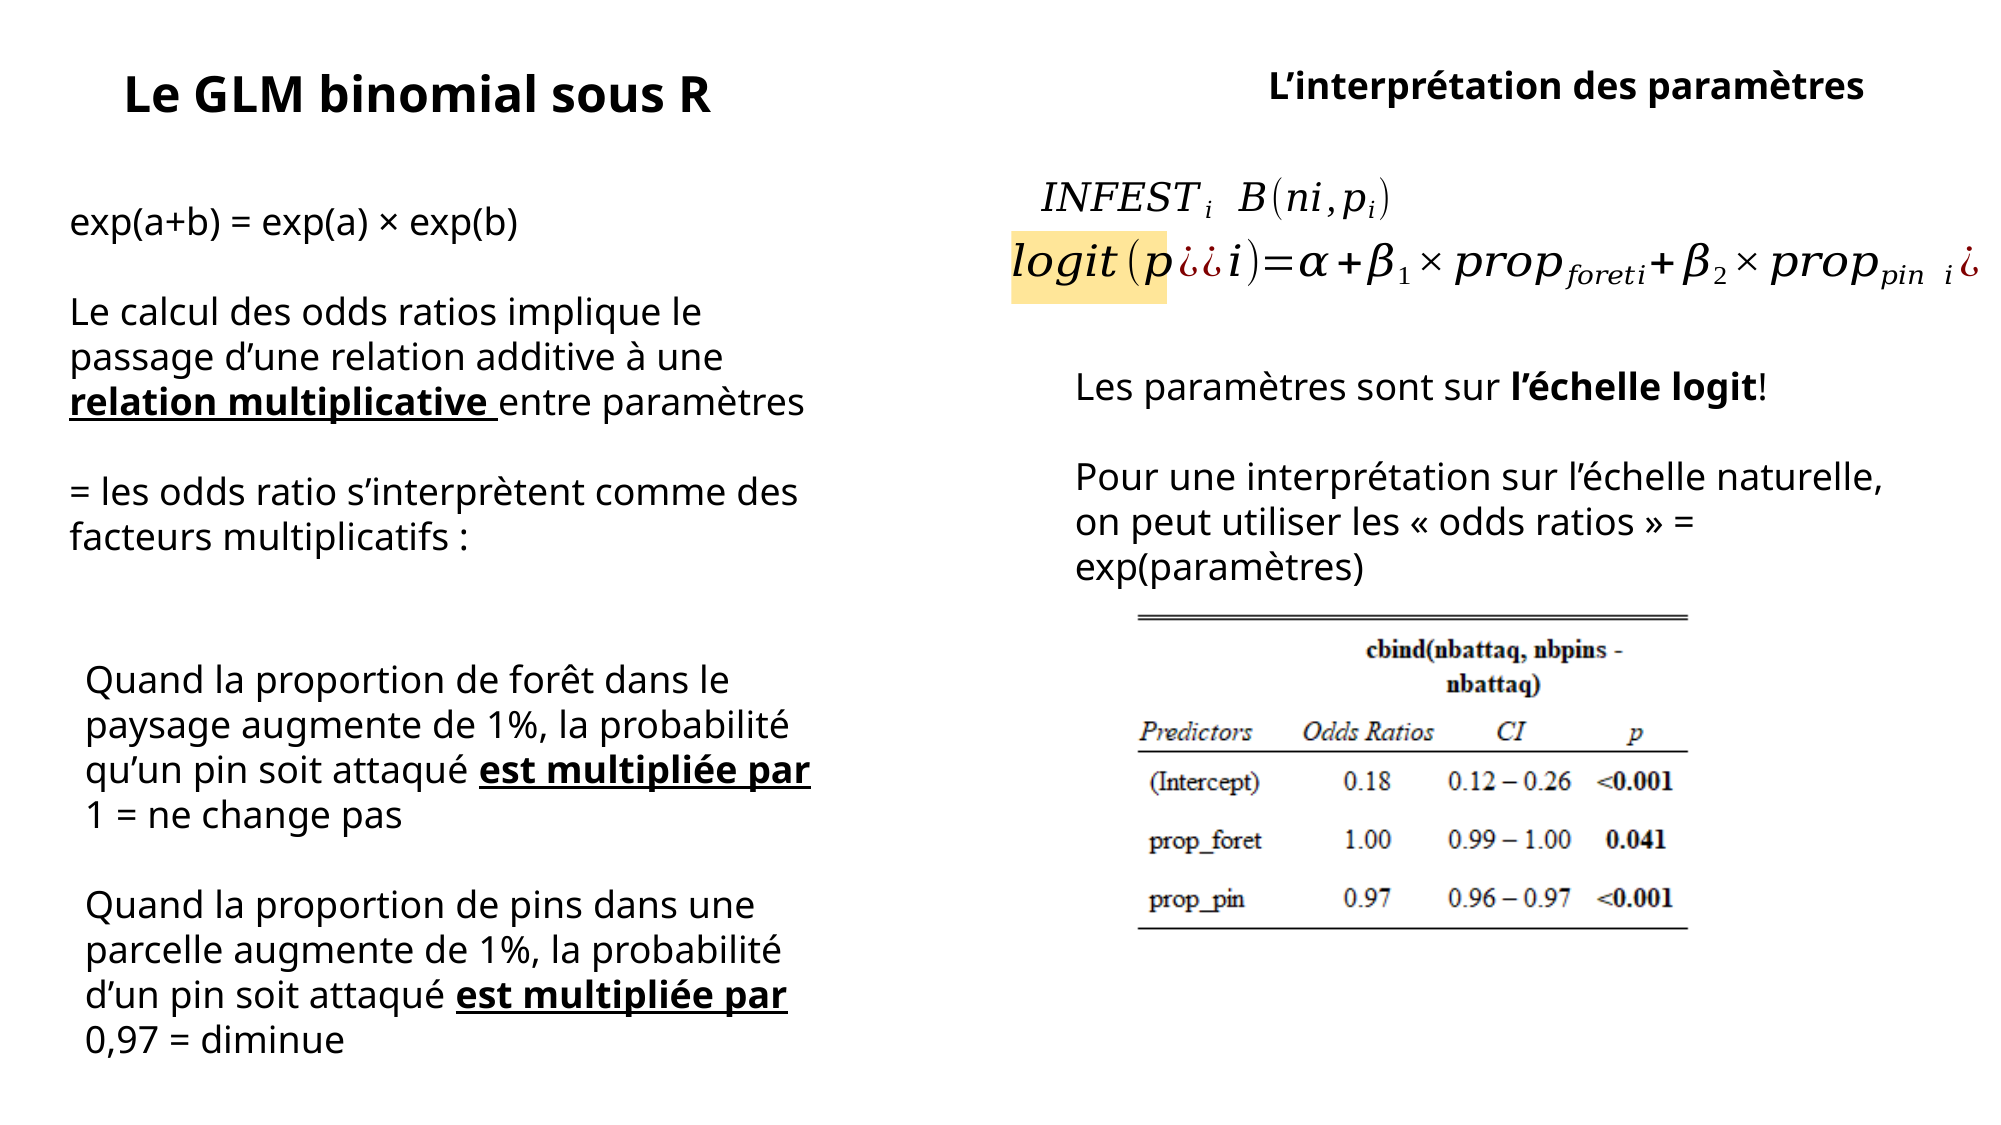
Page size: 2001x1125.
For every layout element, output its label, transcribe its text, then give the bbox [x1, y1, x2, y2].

text_box exp(a+b) = exp(a) × exp(b) Le calcul des odds ratios implique le passage d’une relation additive à une relation multiplicative entre paramètres = les odds ratio s’interprètent comme des facteurs multiplicatifs : [54, 190, 846, 566]
text_box L’interprétation des paramètres [1253, 55, 1900, 115]
text_box Les paramètres sont sur l’échelle logit! Pour une interprétation sur l’échelle naturelle, on peut utiliser les « odds ratios » = exp(paramètres) [1059, 355, 1945, 596]
text_box Le GLM binomial sous R [108, 55, 1945, 175]
text_box Quand la proportion de forêt dans le paysage augmente de 1%, la probabilité qu’un pin soit attaqué est multipliée par 1 = ne change pas Quand la proportion de pins dans une parcelle augmente de 1%, la probabilité d’un pin soit attaqué est multipliée par 0,97 = diminue [70, 648, 857, 1069]
text_box [1010, 230, 1168, 305]
picture [1128, 605, 1714, 940]
